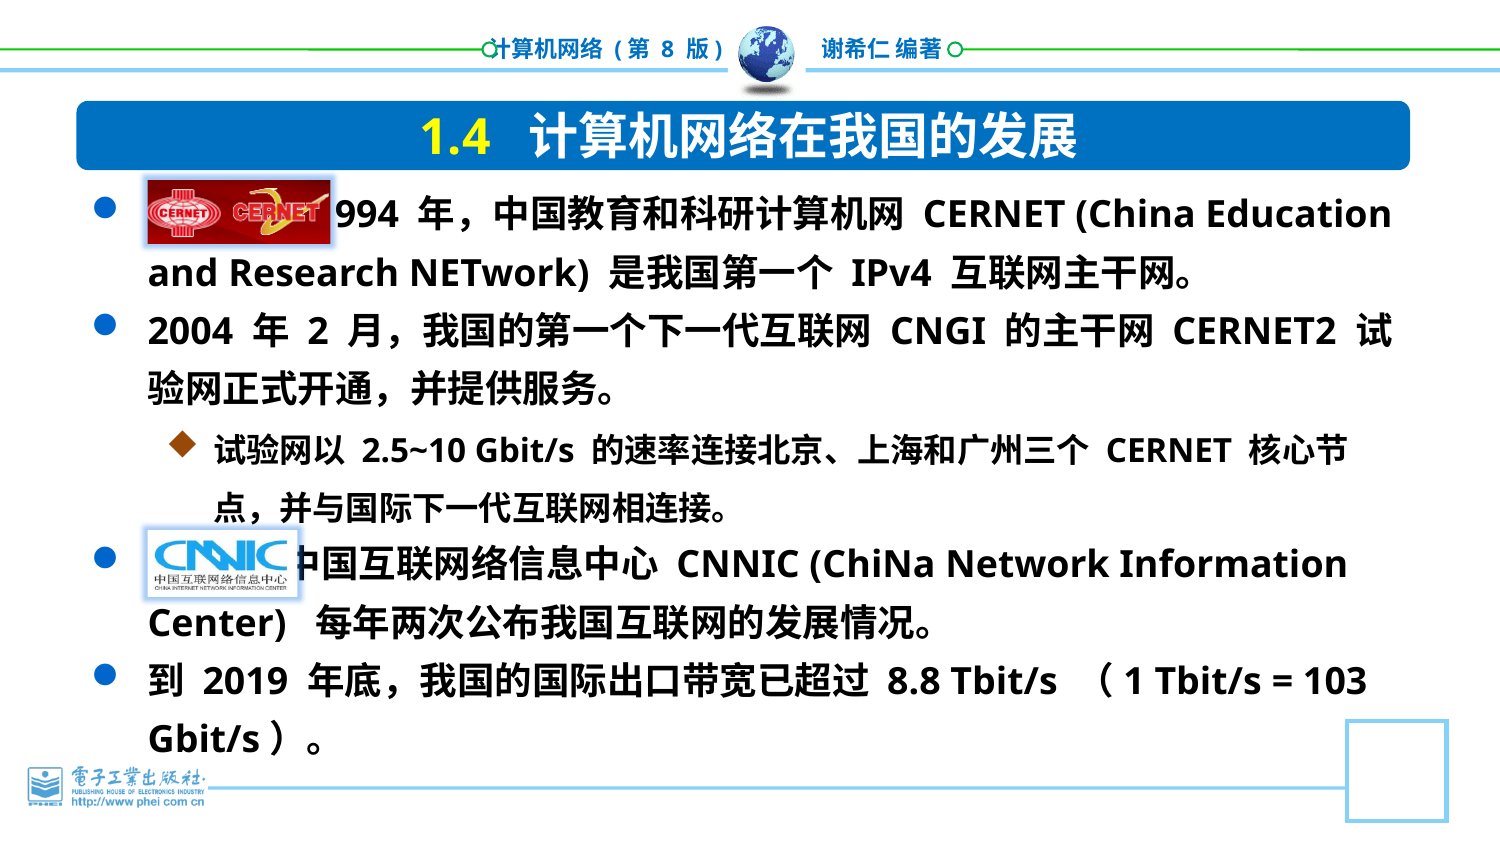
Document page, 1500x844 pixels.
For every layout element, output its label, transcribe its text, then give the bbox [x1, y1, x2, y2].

list 1994 年，中国教育和科研计算机网 CERNET (China Education and Research NETwork) 是我国第一个 IPv4 互联网主干网。 2004 年 2 月，我国的第一个下一代互联网 CNGI 的主干网 CERNET2 试验网正式开通，并提供服务。 试验网以 2.5~10 Gbit/s 的速率连接北京、上海和广州三个 CERNET 核心节点，并与国际下一代互联网相连接。 中国互联网络信息中心 CNNIC (ChiNa Network Information Center) 每年两次公布我国互联网的发展情况。 到 2019 年底，我国的国际出口带宽已超过 8.8 Tbit/s （1 Tbit/s = 103 Gbit/s）。 [76, 169, 1410, 713]
picture [736, 24, 796, 100]
list 1.4 计算机网络在我国的发展 [204, 107, 1293, 163]
picture [23, 764, 208, 809]
picture [147, 179, 331, 244]
picture [147, 530, 298, 597]
